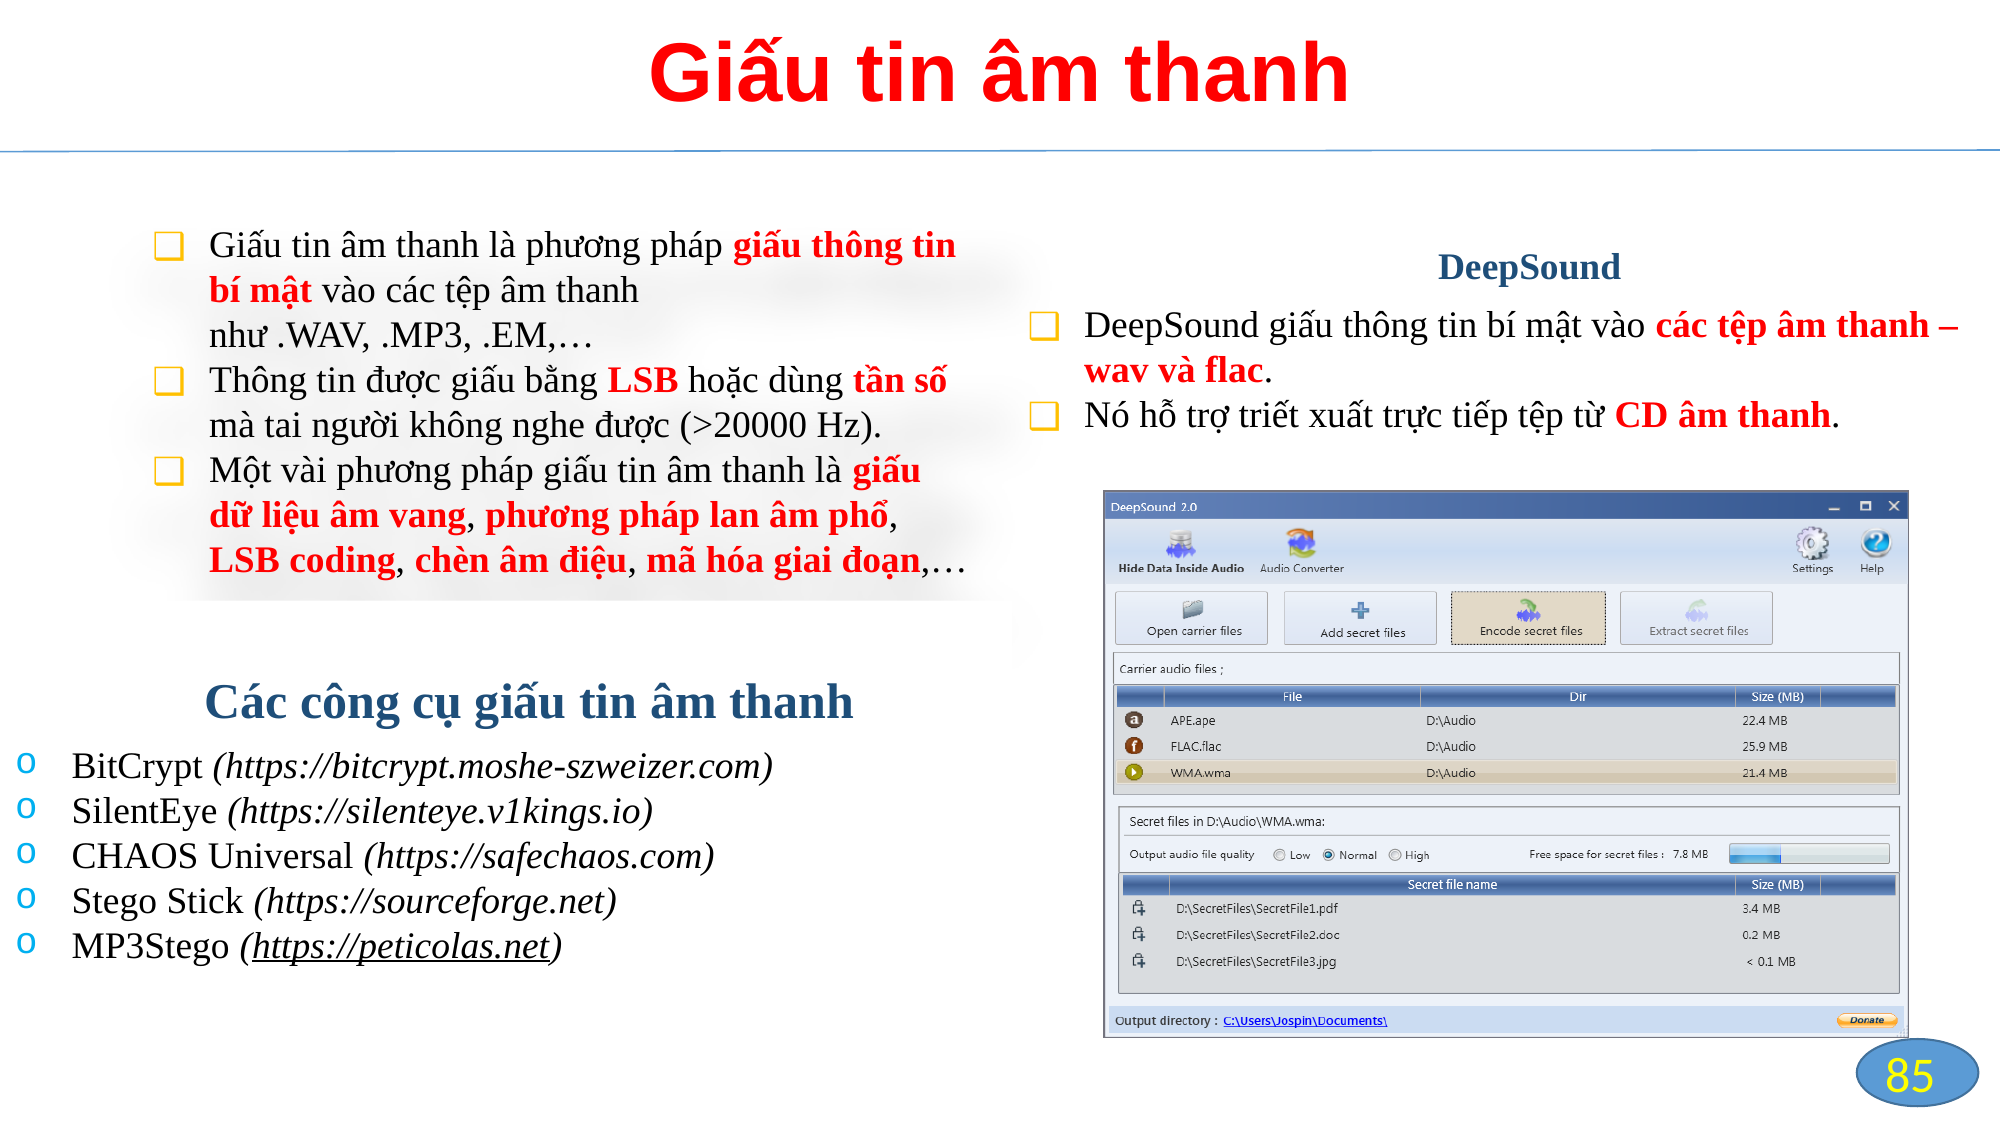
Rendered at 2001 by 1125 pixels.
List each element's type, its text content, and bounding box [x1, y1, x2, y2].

slide_number 85 [1500, 1042, 1951, 1103]
text_box Các công cụ giấu tin âm thanh BitCrypt (https://bitcrypt.moshe-szweizer.com) SilentEye (https://silenteye.v1kings.io) CHAOS Universal (https://safechaos.com) Stego Stick (https://sourceforge.net) MP3Stego (https://peticolas.net) [0, 600, 1013, 1068]
title Giấu tin âm thanh [137, 0, 1863, 150]
list DeepSound DeepSound giấu thông tin bí mật vào các tệp âm thanh – wav và flac. Nó hỗ trợ triết xuất trực tiếp tệp từ CD âm thanh. [1012, 189, 2000, 1038]
list Giấu tin âm thanh là phương pháp giấu thông tin bí mật vào các tệp âm thanh như .WAV, .MP3, .EM,… Thông tin được giấu bằng LSB hoặc dùng tần số mà tai người không nghe được (>20000 Hz). Một vài phương pháp giấu tin âm thanh là giấu dữ liệu âm vang, phương pháp lan âm phổ, LSB coding, chèn âm điệu, mã hóa giai đoạn,… [137, 212, 988, 600]
picture [1103, 489, 1910, 1038]
